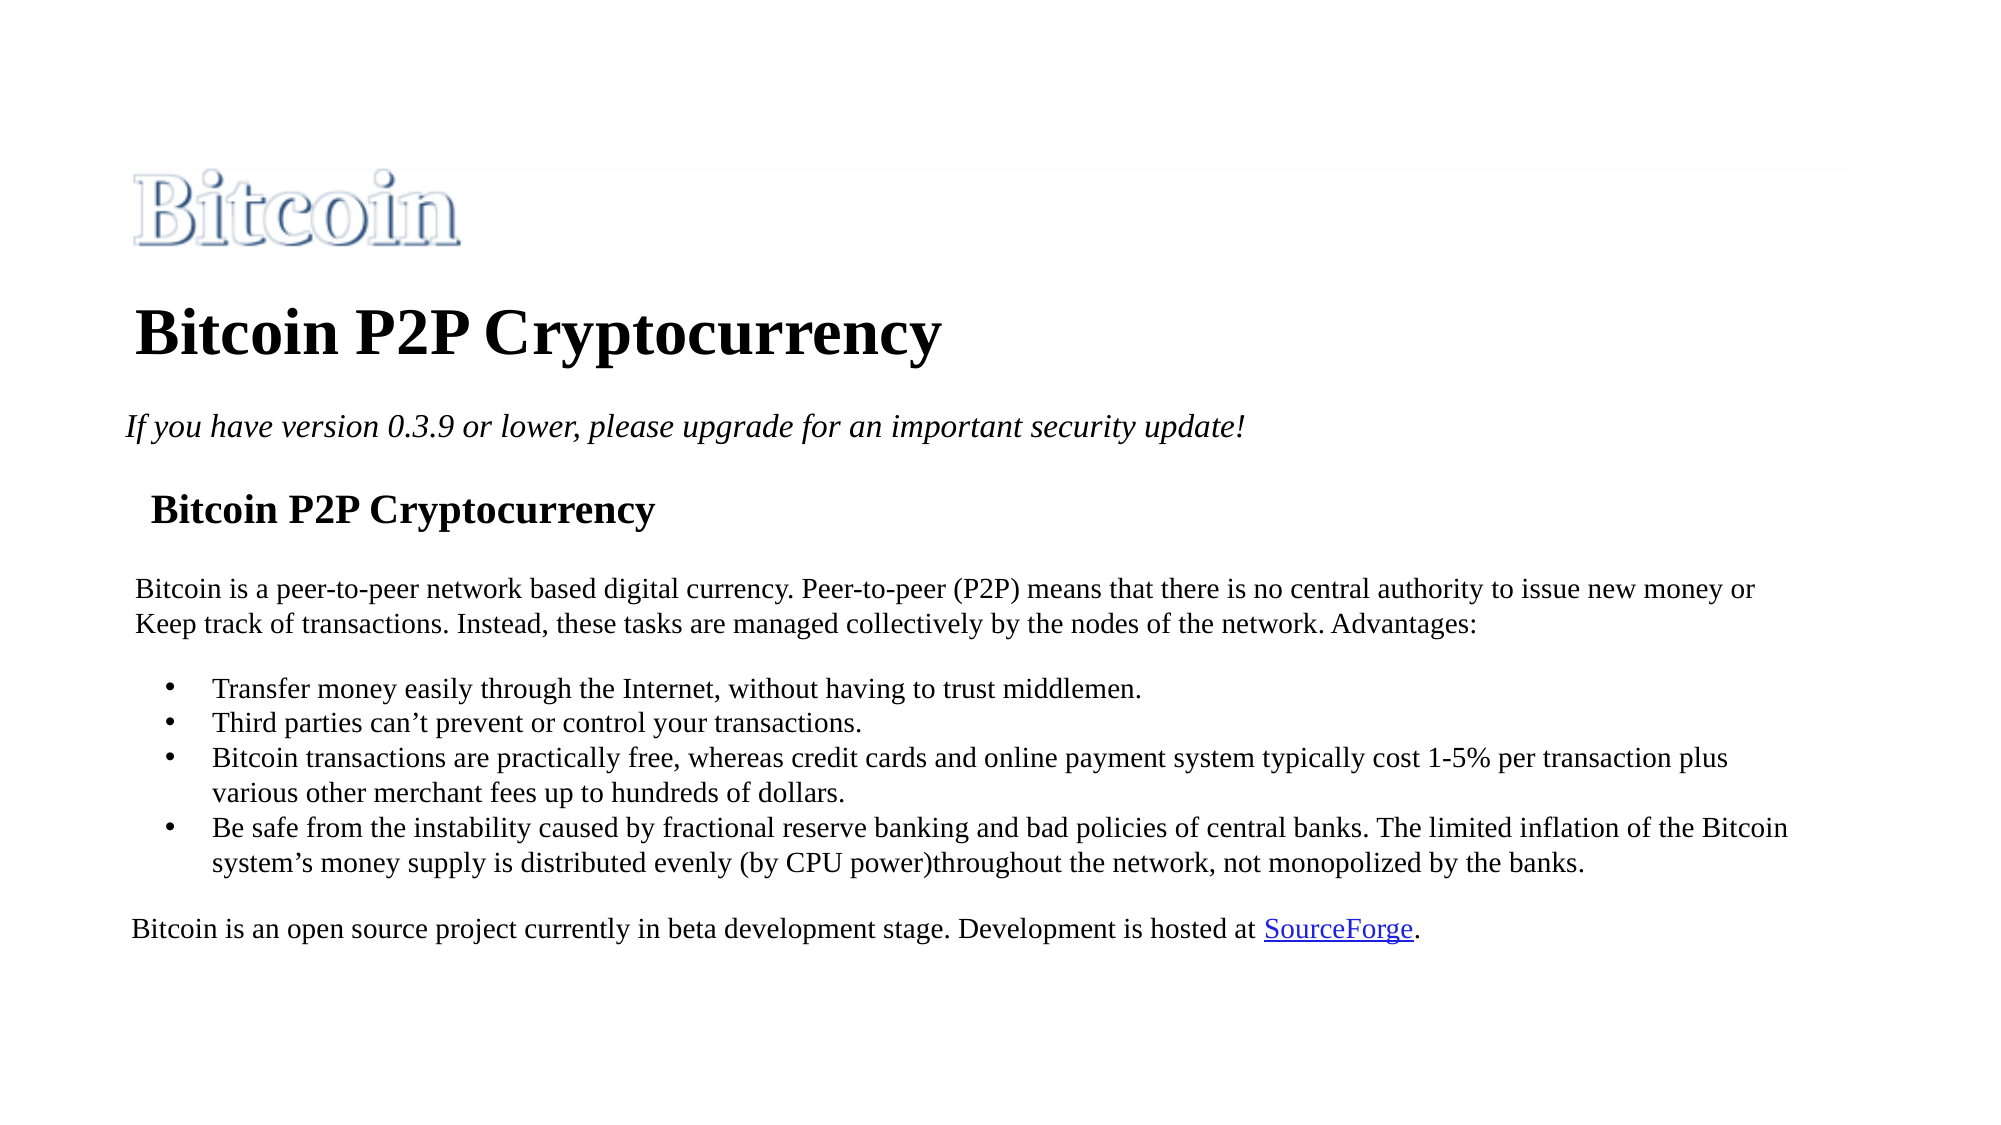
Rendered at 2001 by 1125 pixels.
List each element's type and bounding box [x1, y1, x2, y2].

picture [104, 148, 1895, 977]
text_box [66, 257, 1909, 1003]
